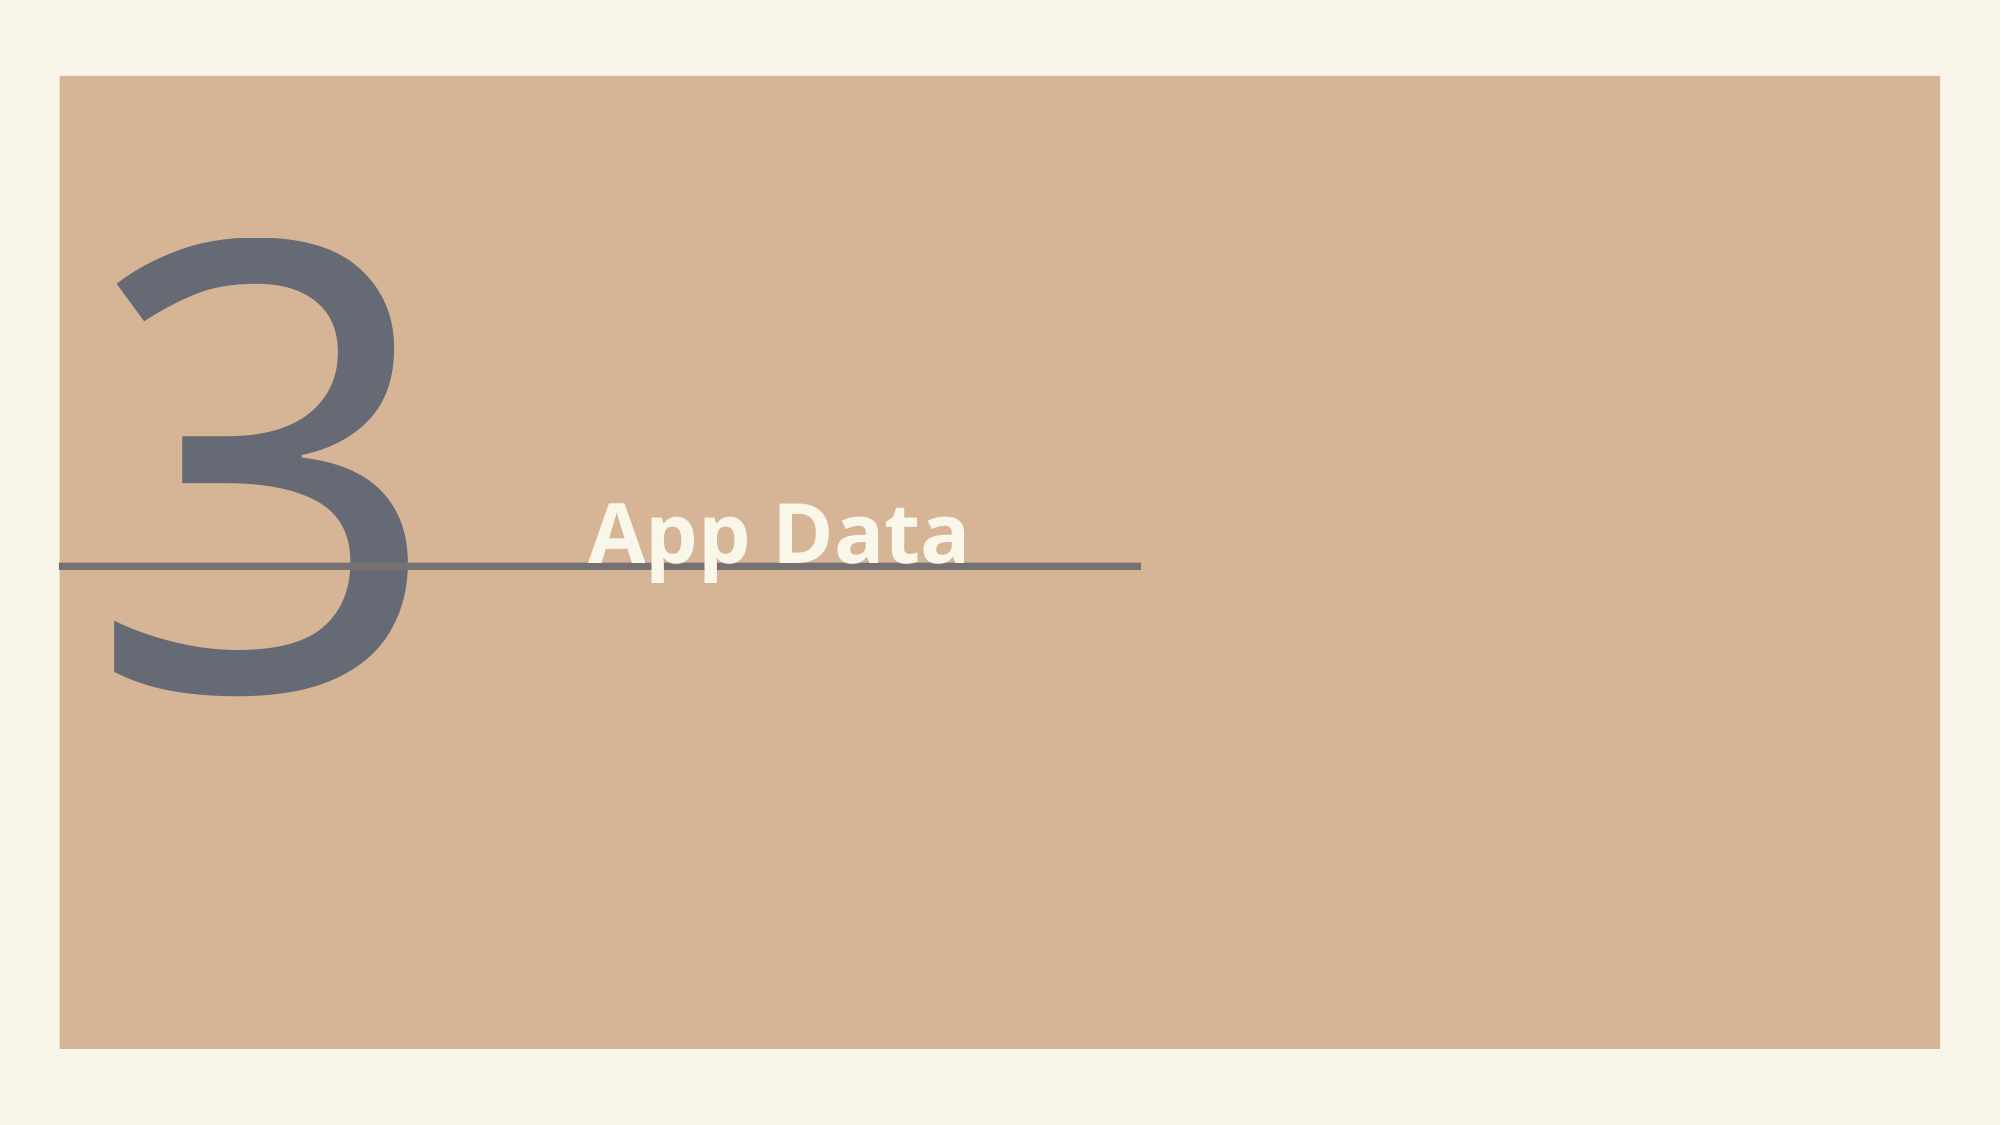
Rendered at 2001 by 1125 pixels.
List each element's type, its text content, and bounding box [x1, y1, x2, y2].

text_box 3 [71, 58, 459, 561]
text_box [986, 561, 1142, 571]
text_box 3 [71, 571, 459, 823]
text_box App Data [573, 422, 986, 588]
text_box [58, 561, 573, 571]
text_box [59, 75, 1941, 1050]
